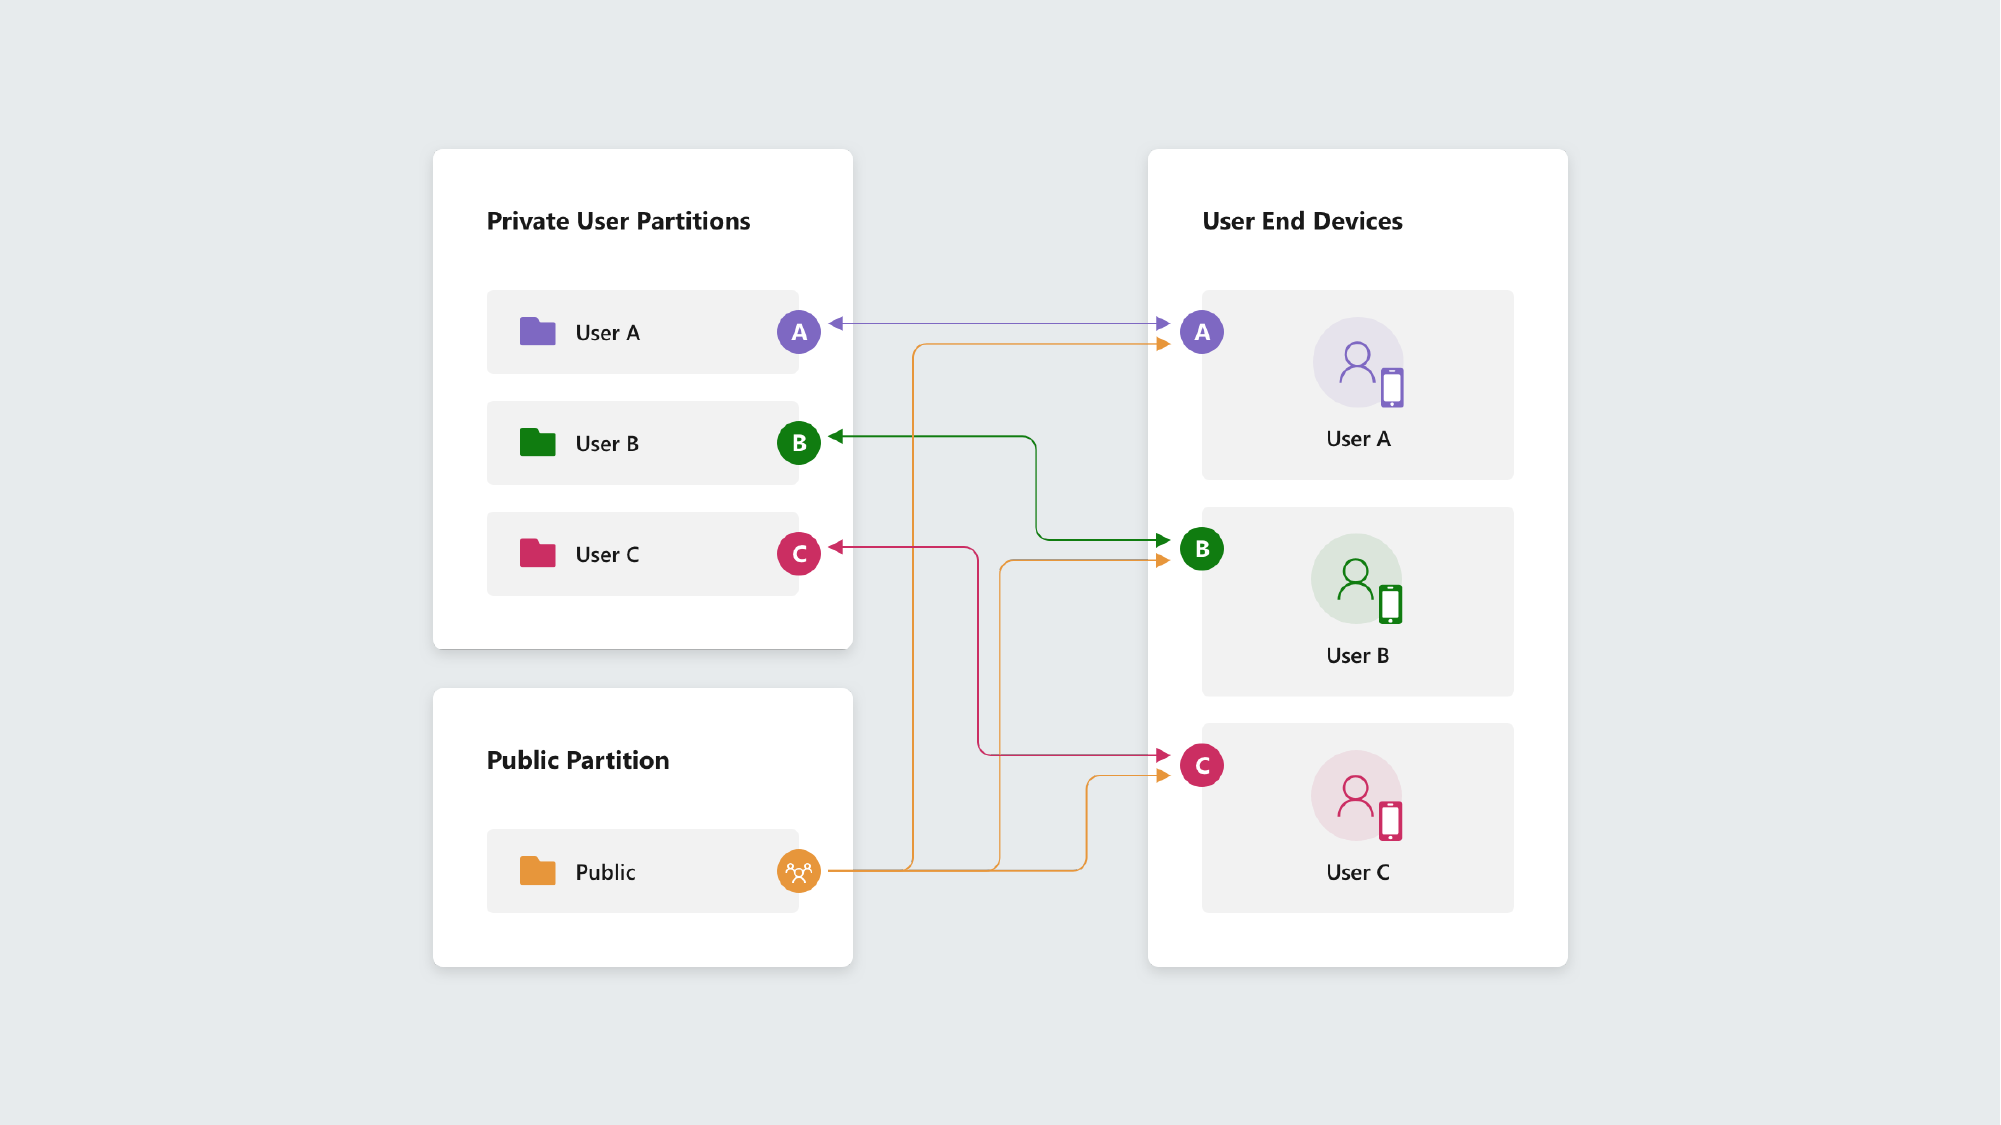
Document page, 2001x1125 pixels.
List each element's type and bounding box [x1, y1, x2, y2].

picture [419, 140, 1581, 985]
